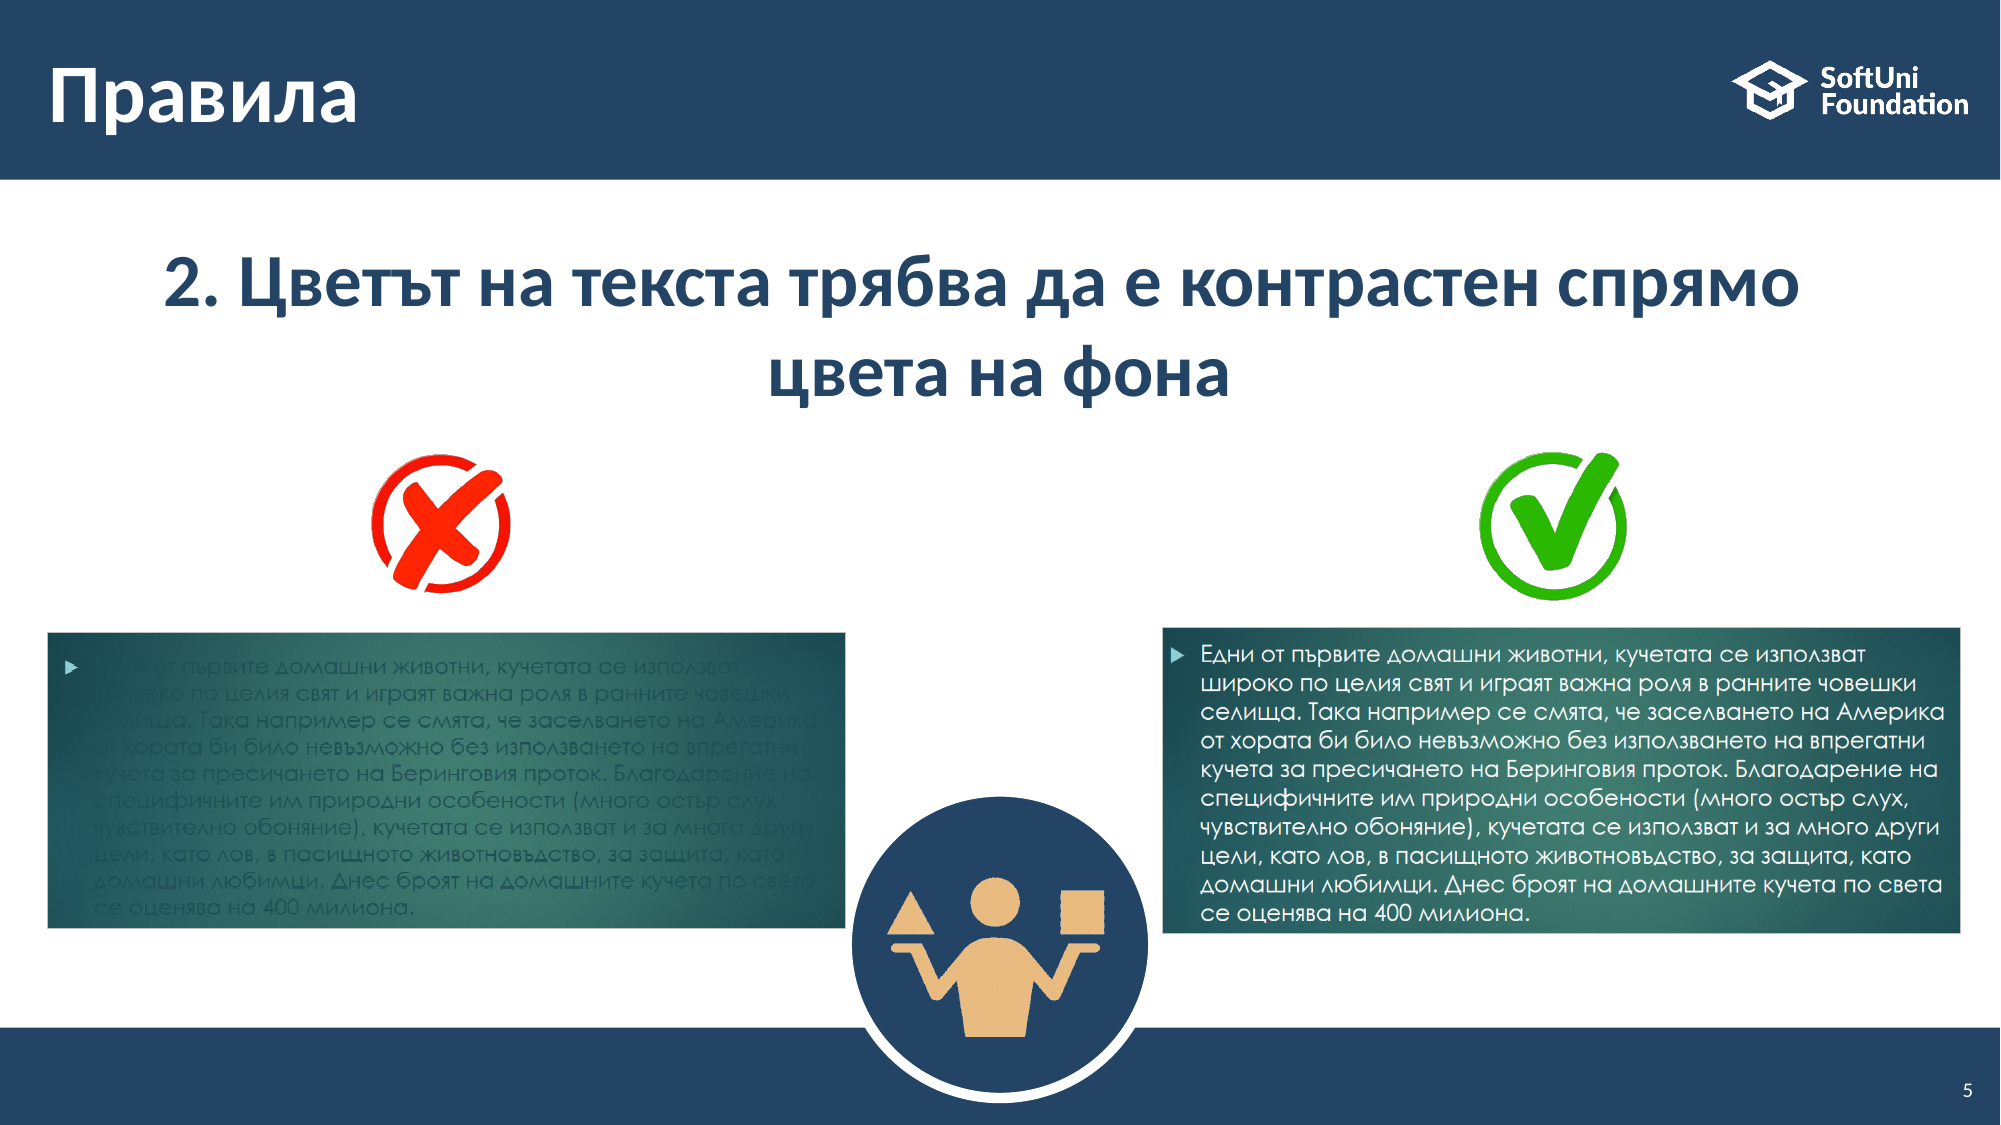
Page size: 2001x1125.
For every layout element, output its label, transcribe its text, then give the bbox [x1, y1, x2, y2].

picture [357, 440, 526, 607]
slide_number 5 [1927, 1060, 1989, 1109]
picture [1162, 627, 1962, 934]
text_box Цветът на текста трябва да е контрастен спрямо цвета на фона [26, 213, 1974, 530]
title Правила [31, 16, 1716, 162]
picture [885, 876, 1105, 1038]
picture [1731, 60, 1968, 120]
picture [47, 632, 846, 929]
picture [1477, 441, 1646, 607]
